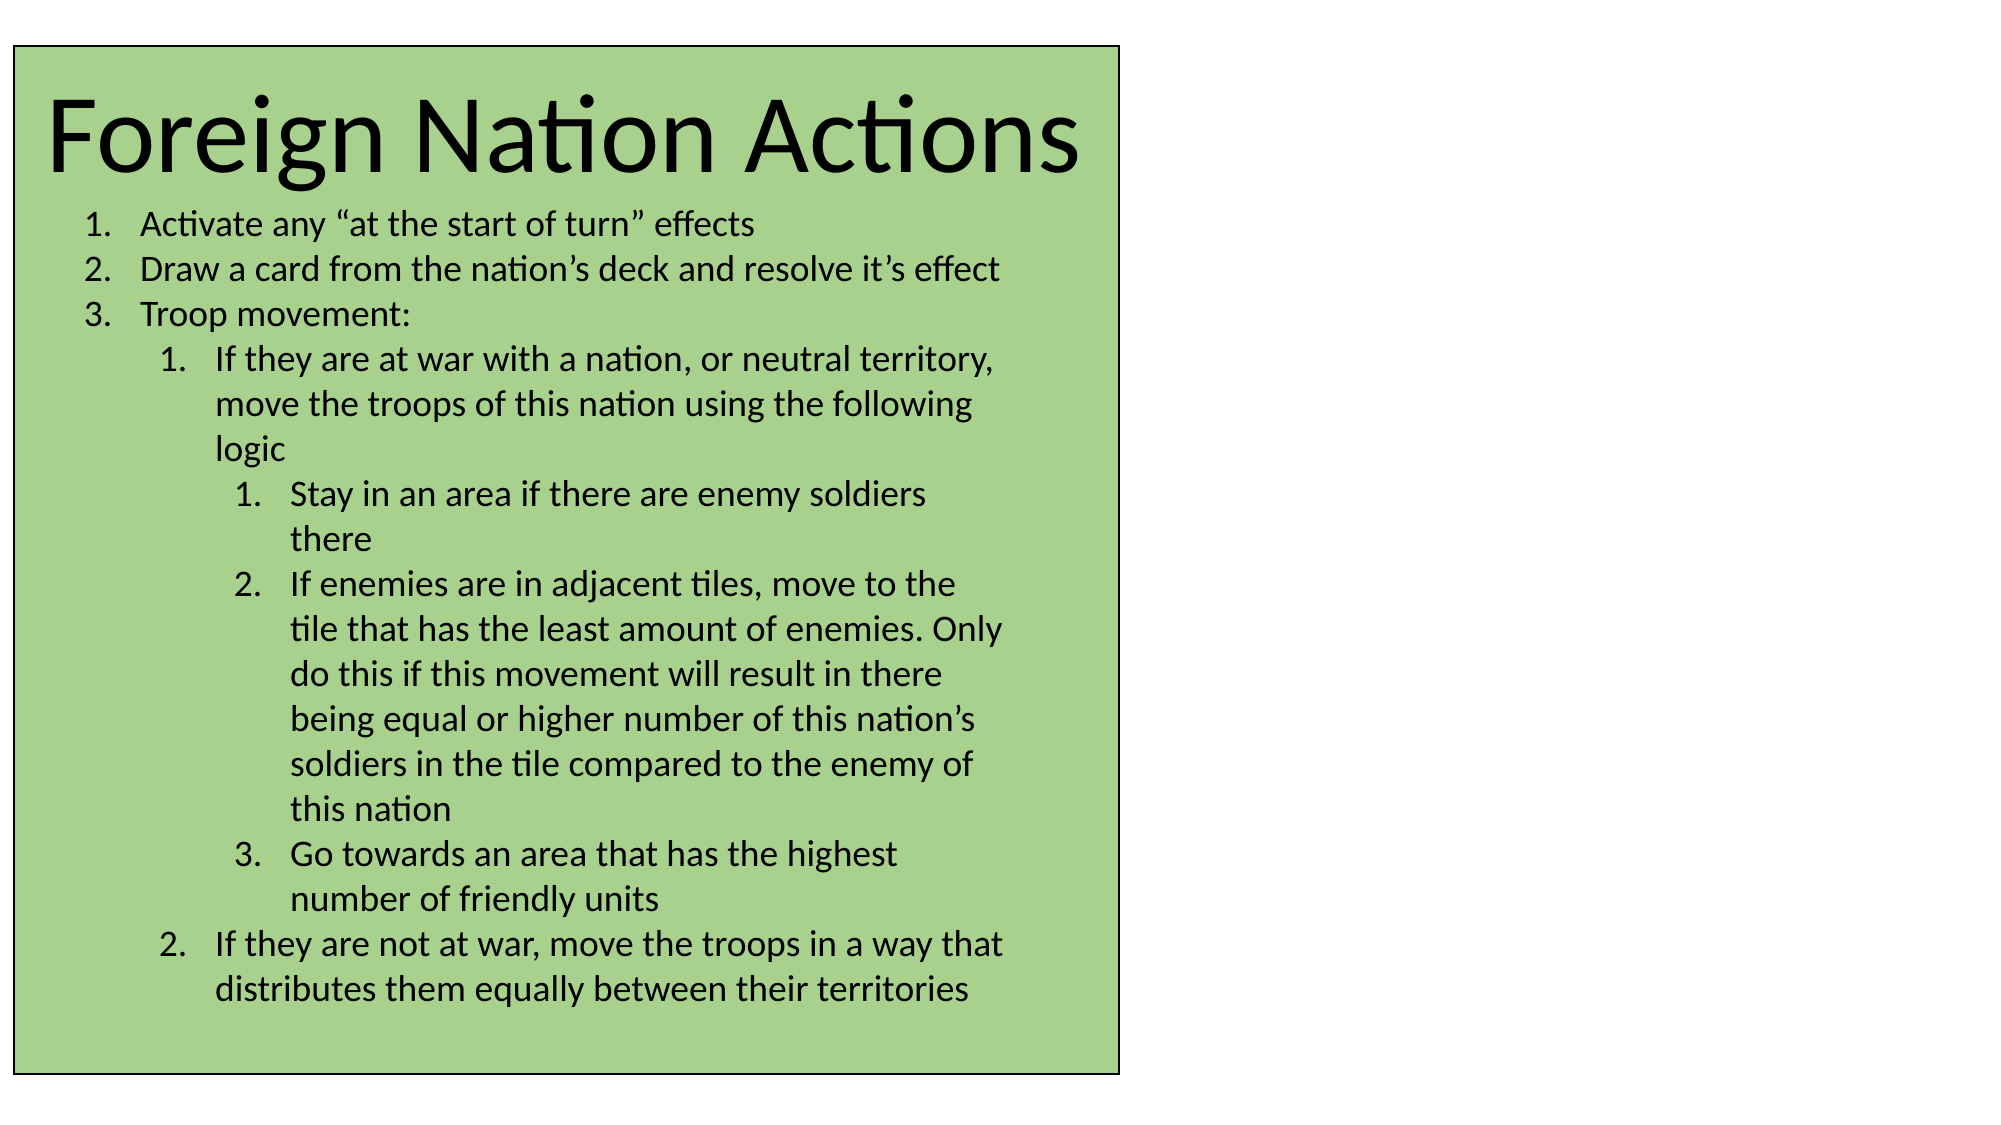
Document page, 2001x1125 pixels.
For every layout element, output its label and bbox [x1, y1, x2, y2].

text_box [14, 46, 1119, 1075]
